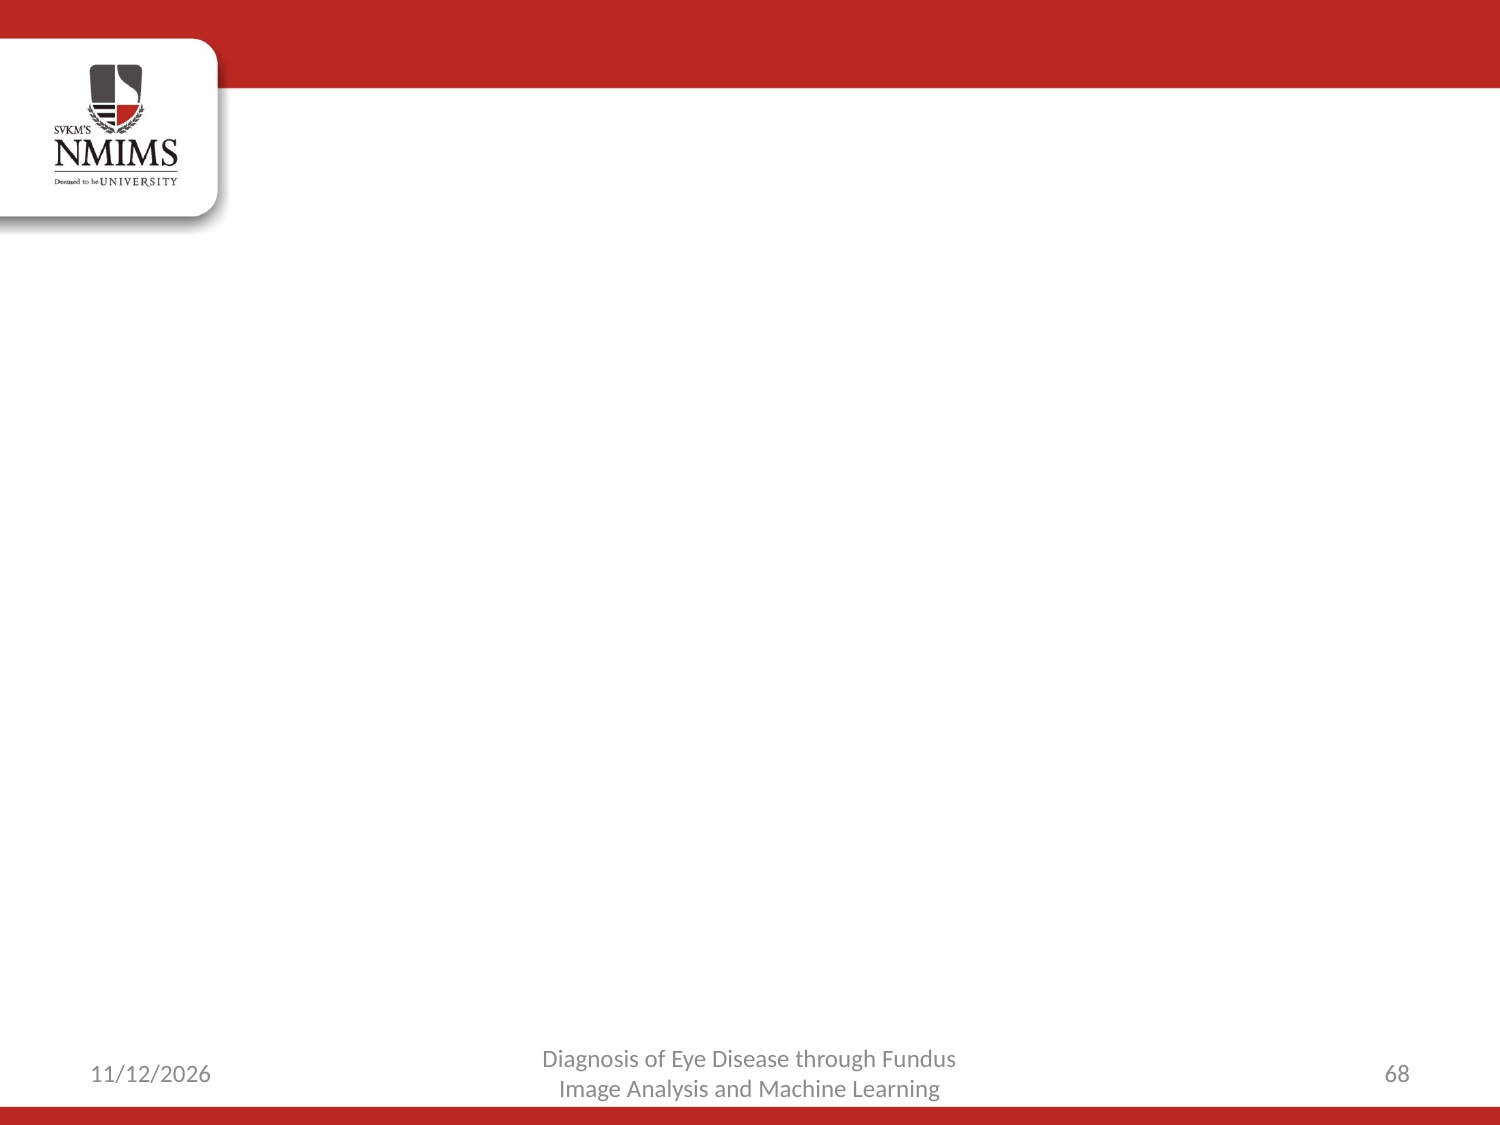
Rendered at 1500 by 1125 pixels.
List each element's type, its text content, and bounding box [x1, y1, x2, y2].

slide_number 68 [1074, 1042, 1425, 1103]
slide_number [75, 1042, 425, 1103]
footer Diagnosis of Eye Disease through Fundus Image Analysis and Machine Learning [512, 1042, 988, 1103]
picture [0, 0, 1500, 1125]
